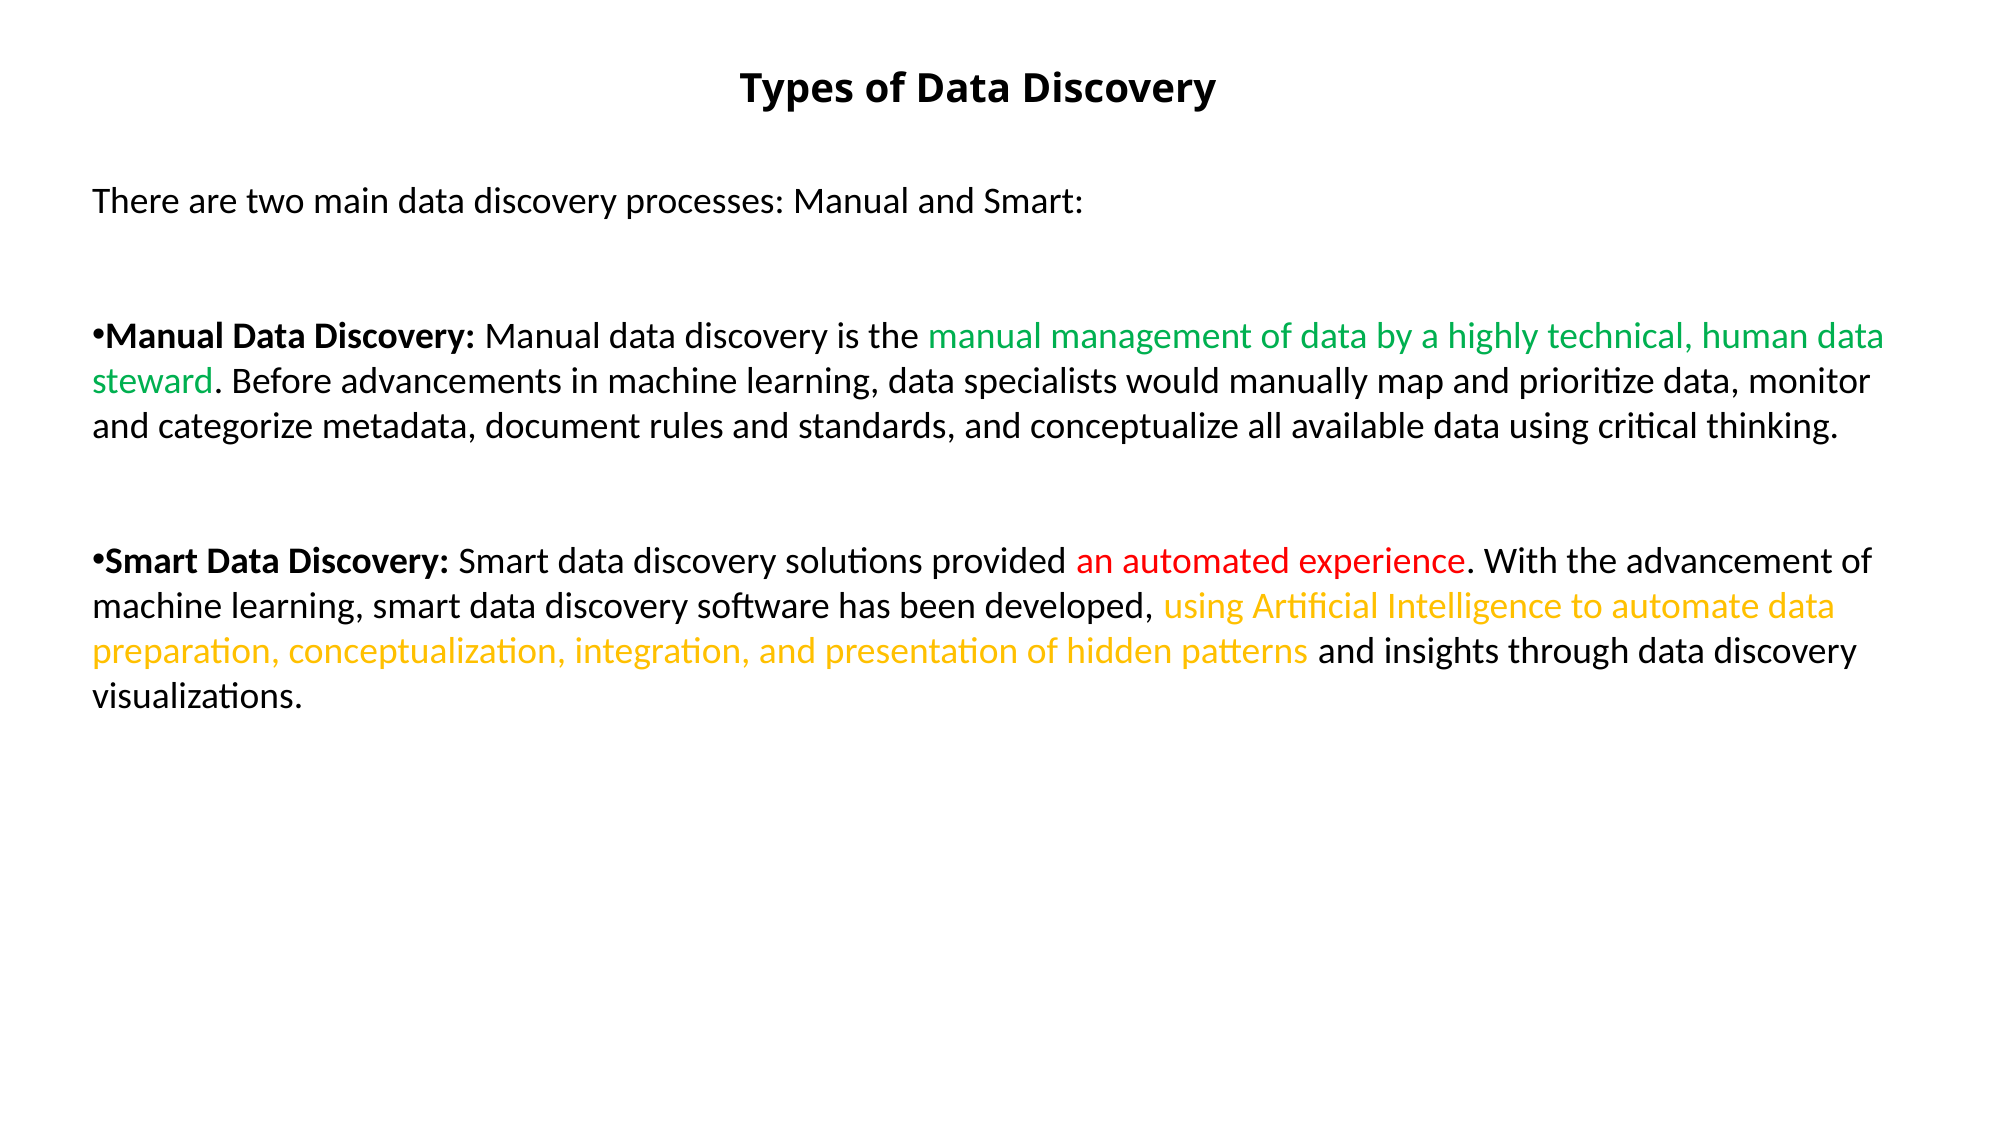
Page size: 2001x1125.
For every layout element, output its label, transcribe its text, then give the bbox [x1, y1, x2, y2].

title Types of Data Discovery [137, 59, 1819, 120]
text_box There are two main data discovery processes: Manual and Smart: Manual Data Discovery: Manual data discovery is the manual management of data by a highly technical, human data steward. Before advancements in machine learning, data specialists would manually map and prioritize data, monitor and categorize metadata, document rules and standards, and conceptualize all available data using critical thinking. Smart Data Discovery: Smart data discovery solutions provided an automated experience. With the advancement of machine learning, smart data discovery software has been developed, using Artificial Intelligence to automate data preparation, conceptualization, integration, and presentation of hidden patterns and insights through data discovery visualizations. [77, 168, 1931, 724]
